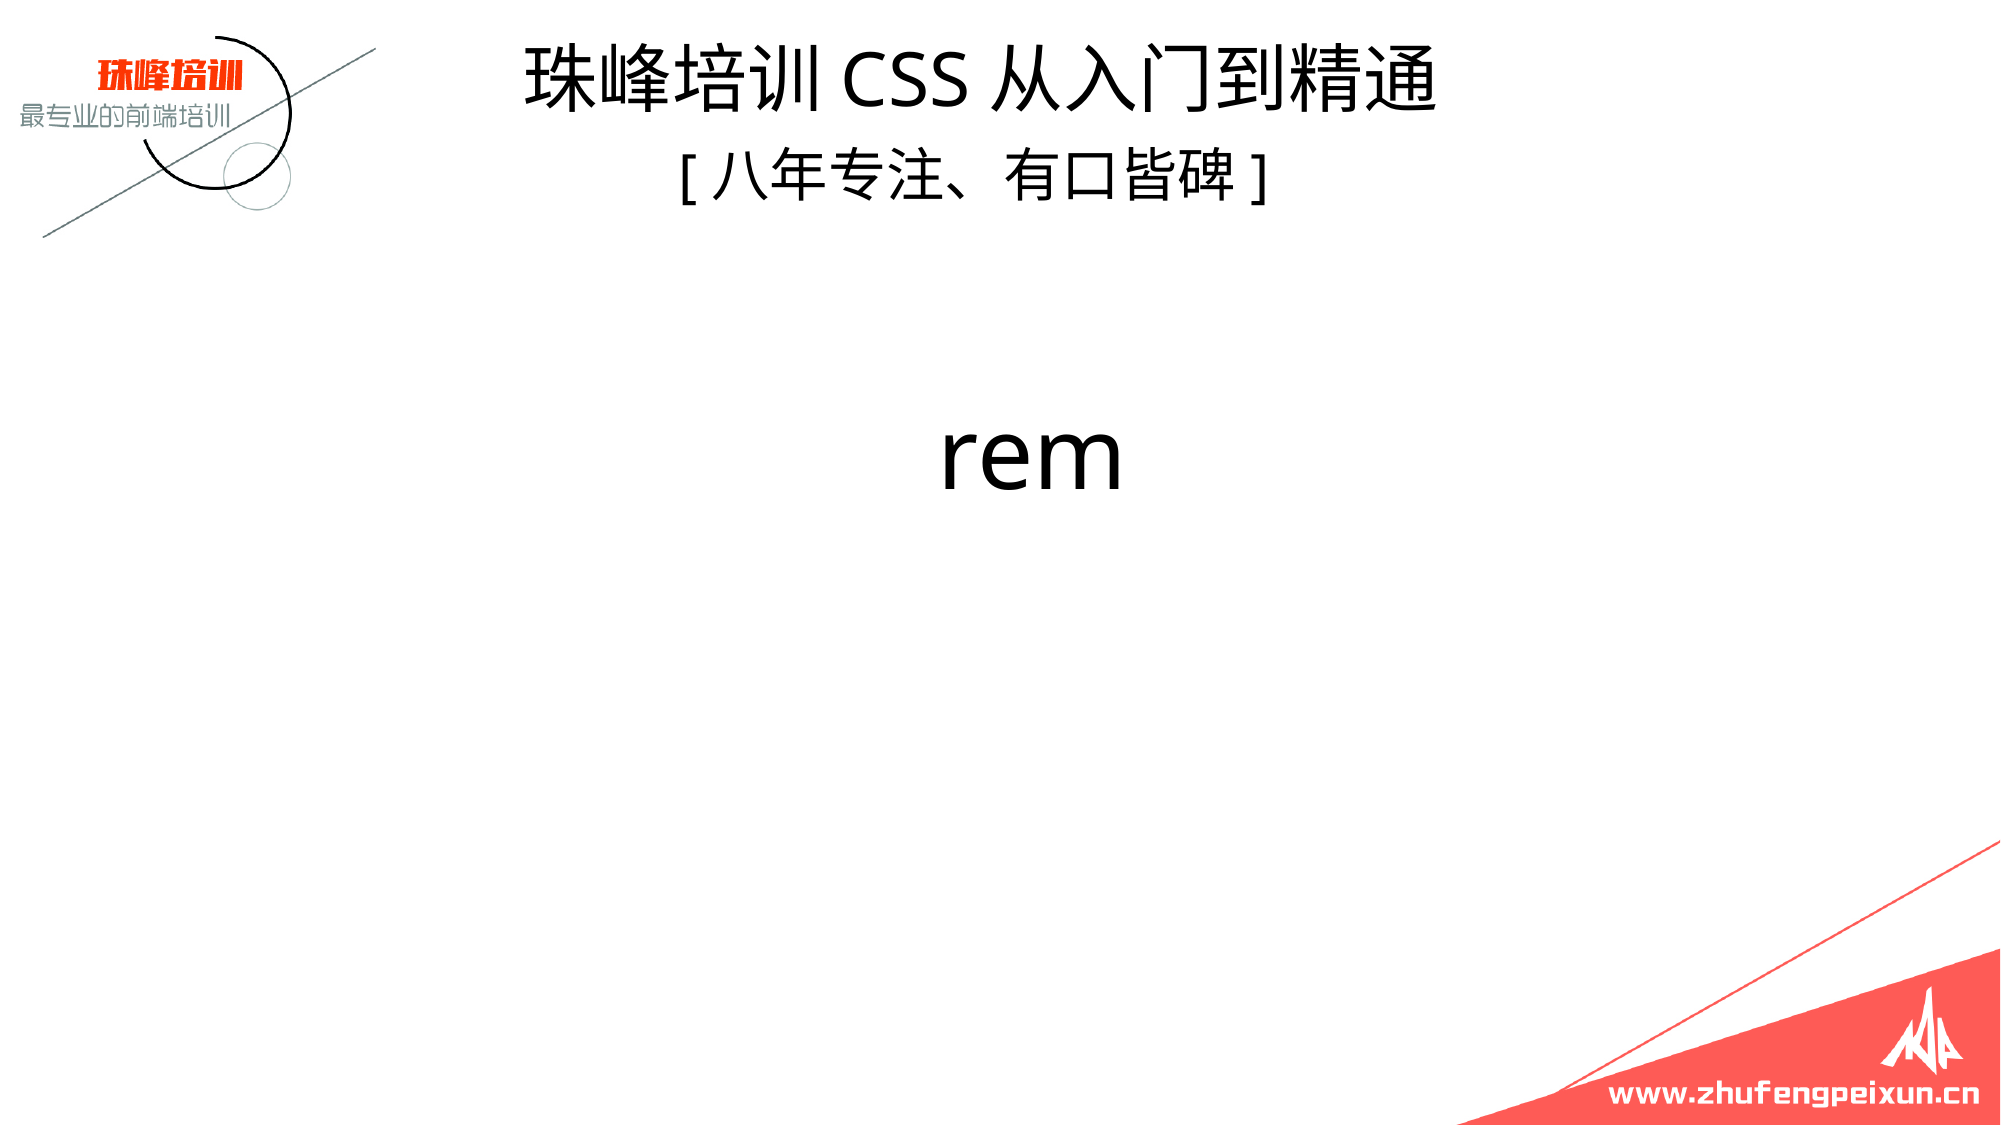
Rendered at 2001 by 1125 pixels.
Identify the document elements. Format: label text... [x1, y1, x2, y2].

picture [18, 36, 376, 238]
text_box 珠峰培训CSS从入门到精通 [八年专注、有口皆碑] [507, 23, 1737, 264]
picture [1437, 796, 2001, 1125]
title rem [208, 288, 1857, 658]
